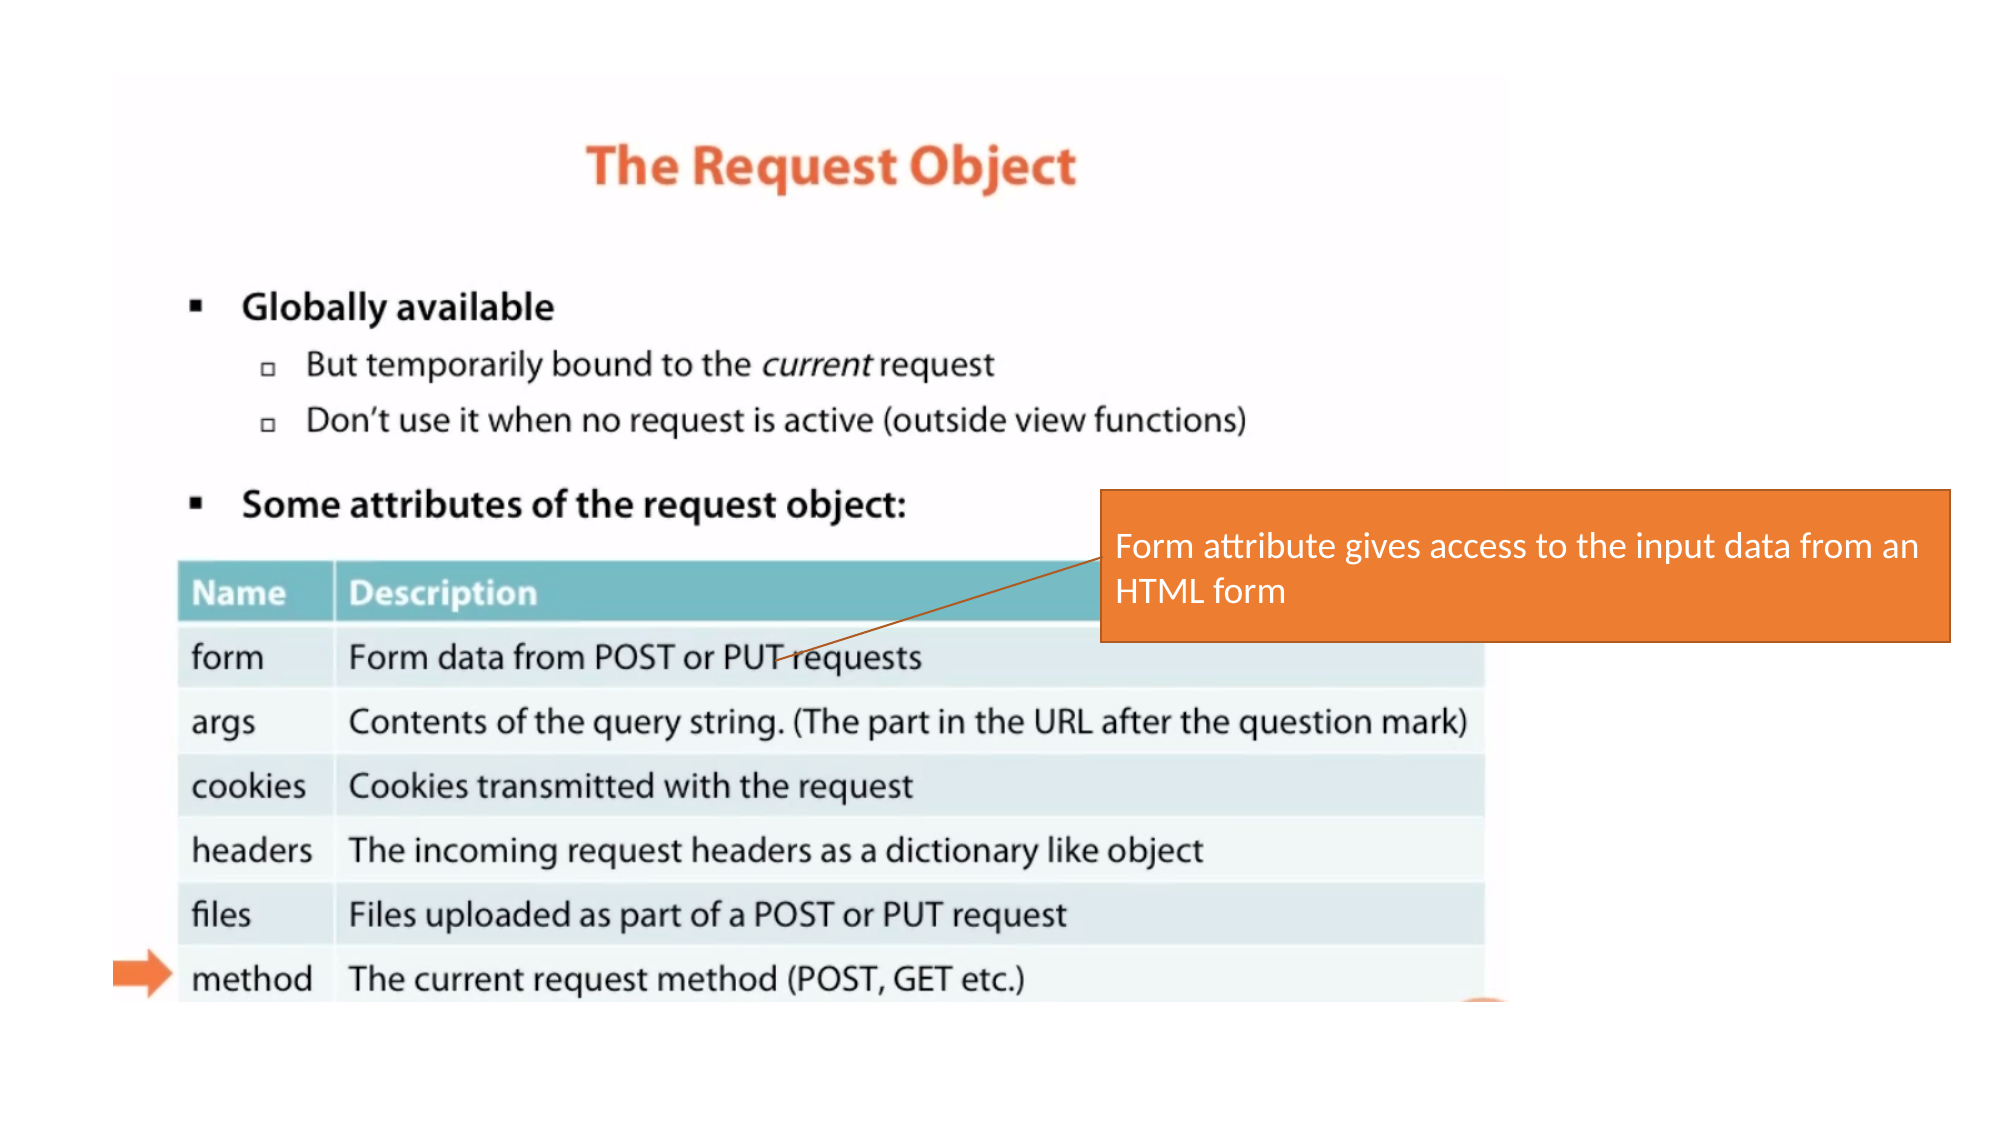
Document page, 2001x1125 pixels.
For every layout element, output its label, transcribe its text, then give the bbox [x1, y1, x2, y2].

text_box Form attribute gives access to the input data from an HTML form [1509, 489, 1951, 643]
picture [113, 74, 1509, 1002]
